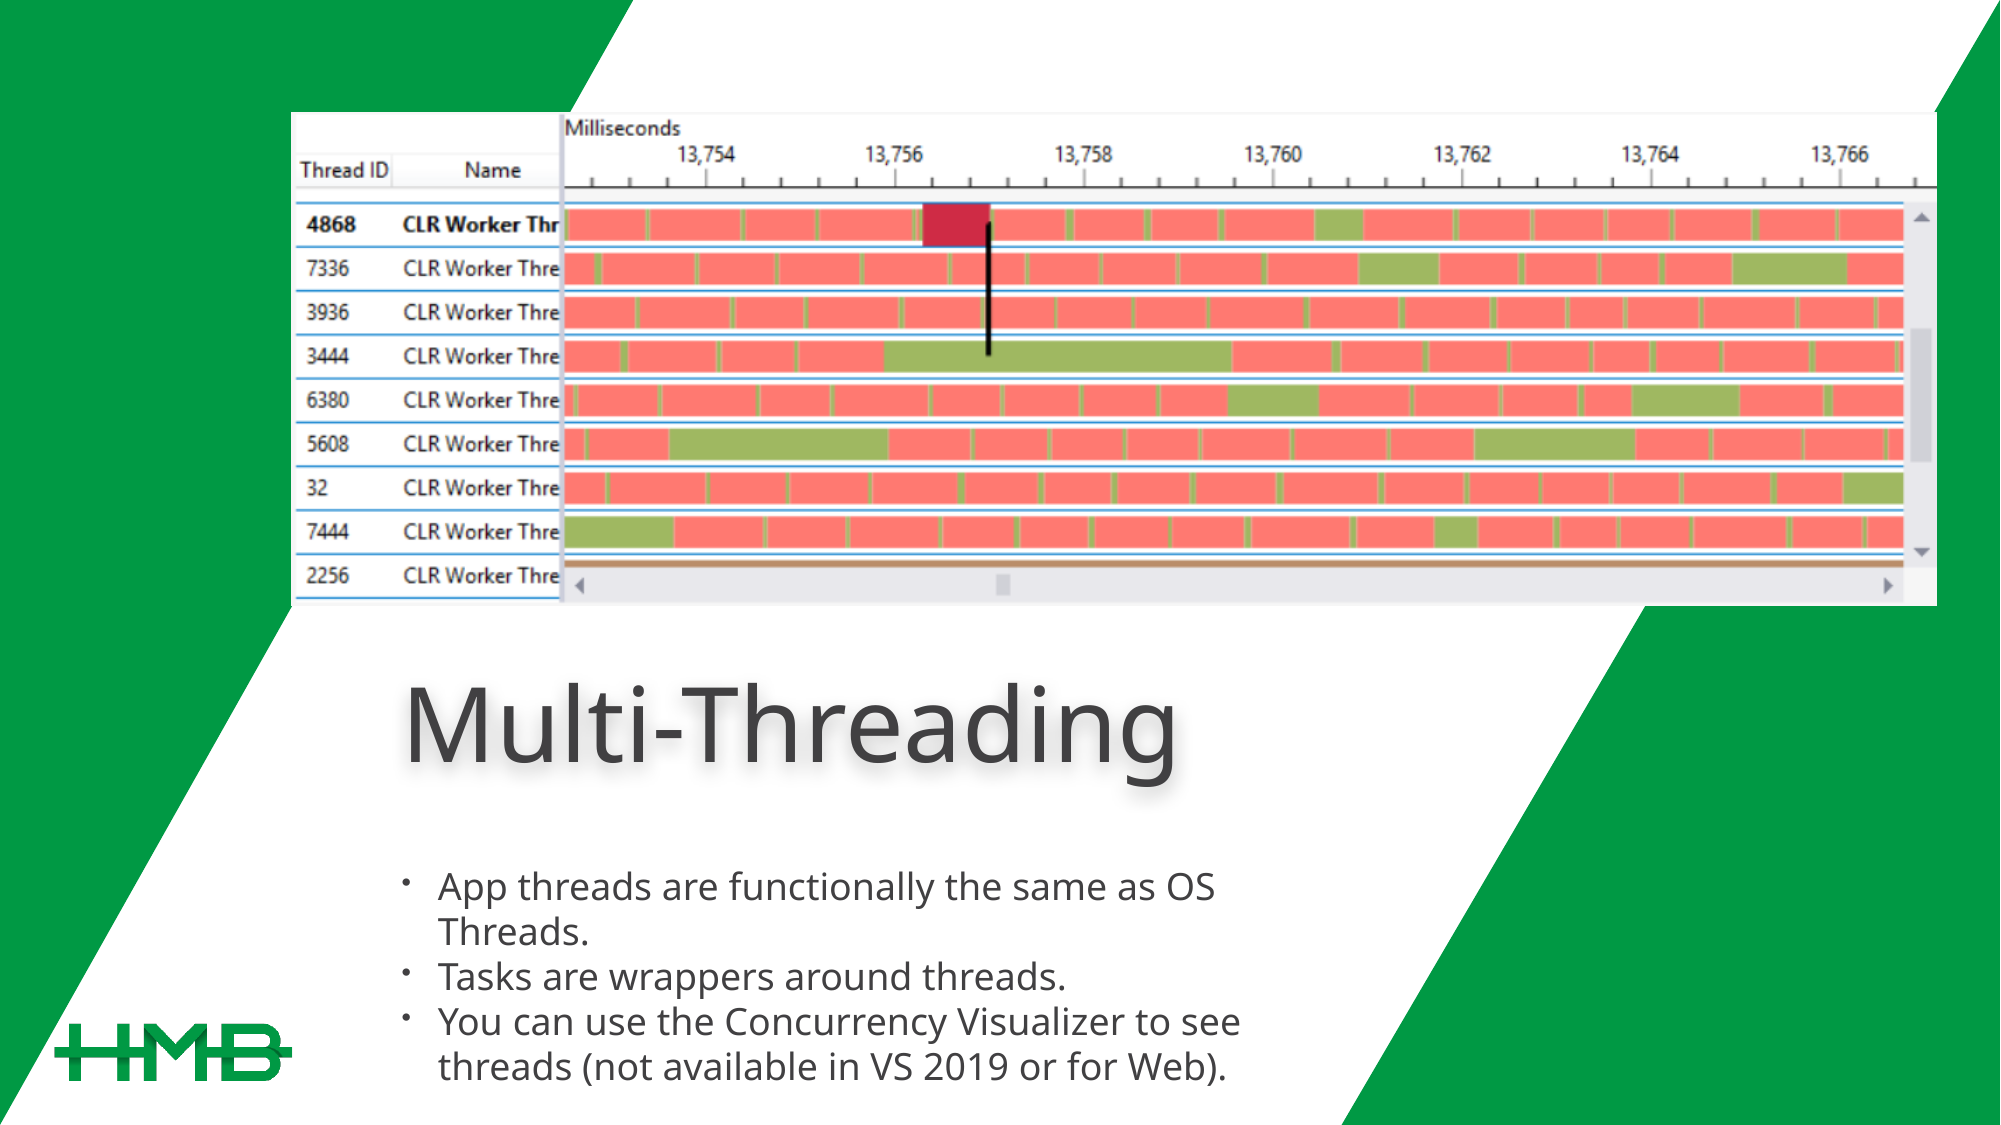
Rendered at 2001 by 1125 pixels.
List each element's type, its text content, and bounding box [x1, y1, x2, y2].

picture [291, 112, 1937, 607]
picture [48, 988, 302, 1116]
list App threads are functionally the same as OS Threads. Tasks are wrappers around threads. You can use the Concurrency Visualizer to see threads (not available in VS 2019 or for Web). [386, 855, 1334, 1125]
title Multi-Threading [386, 641, 1342, 786]
